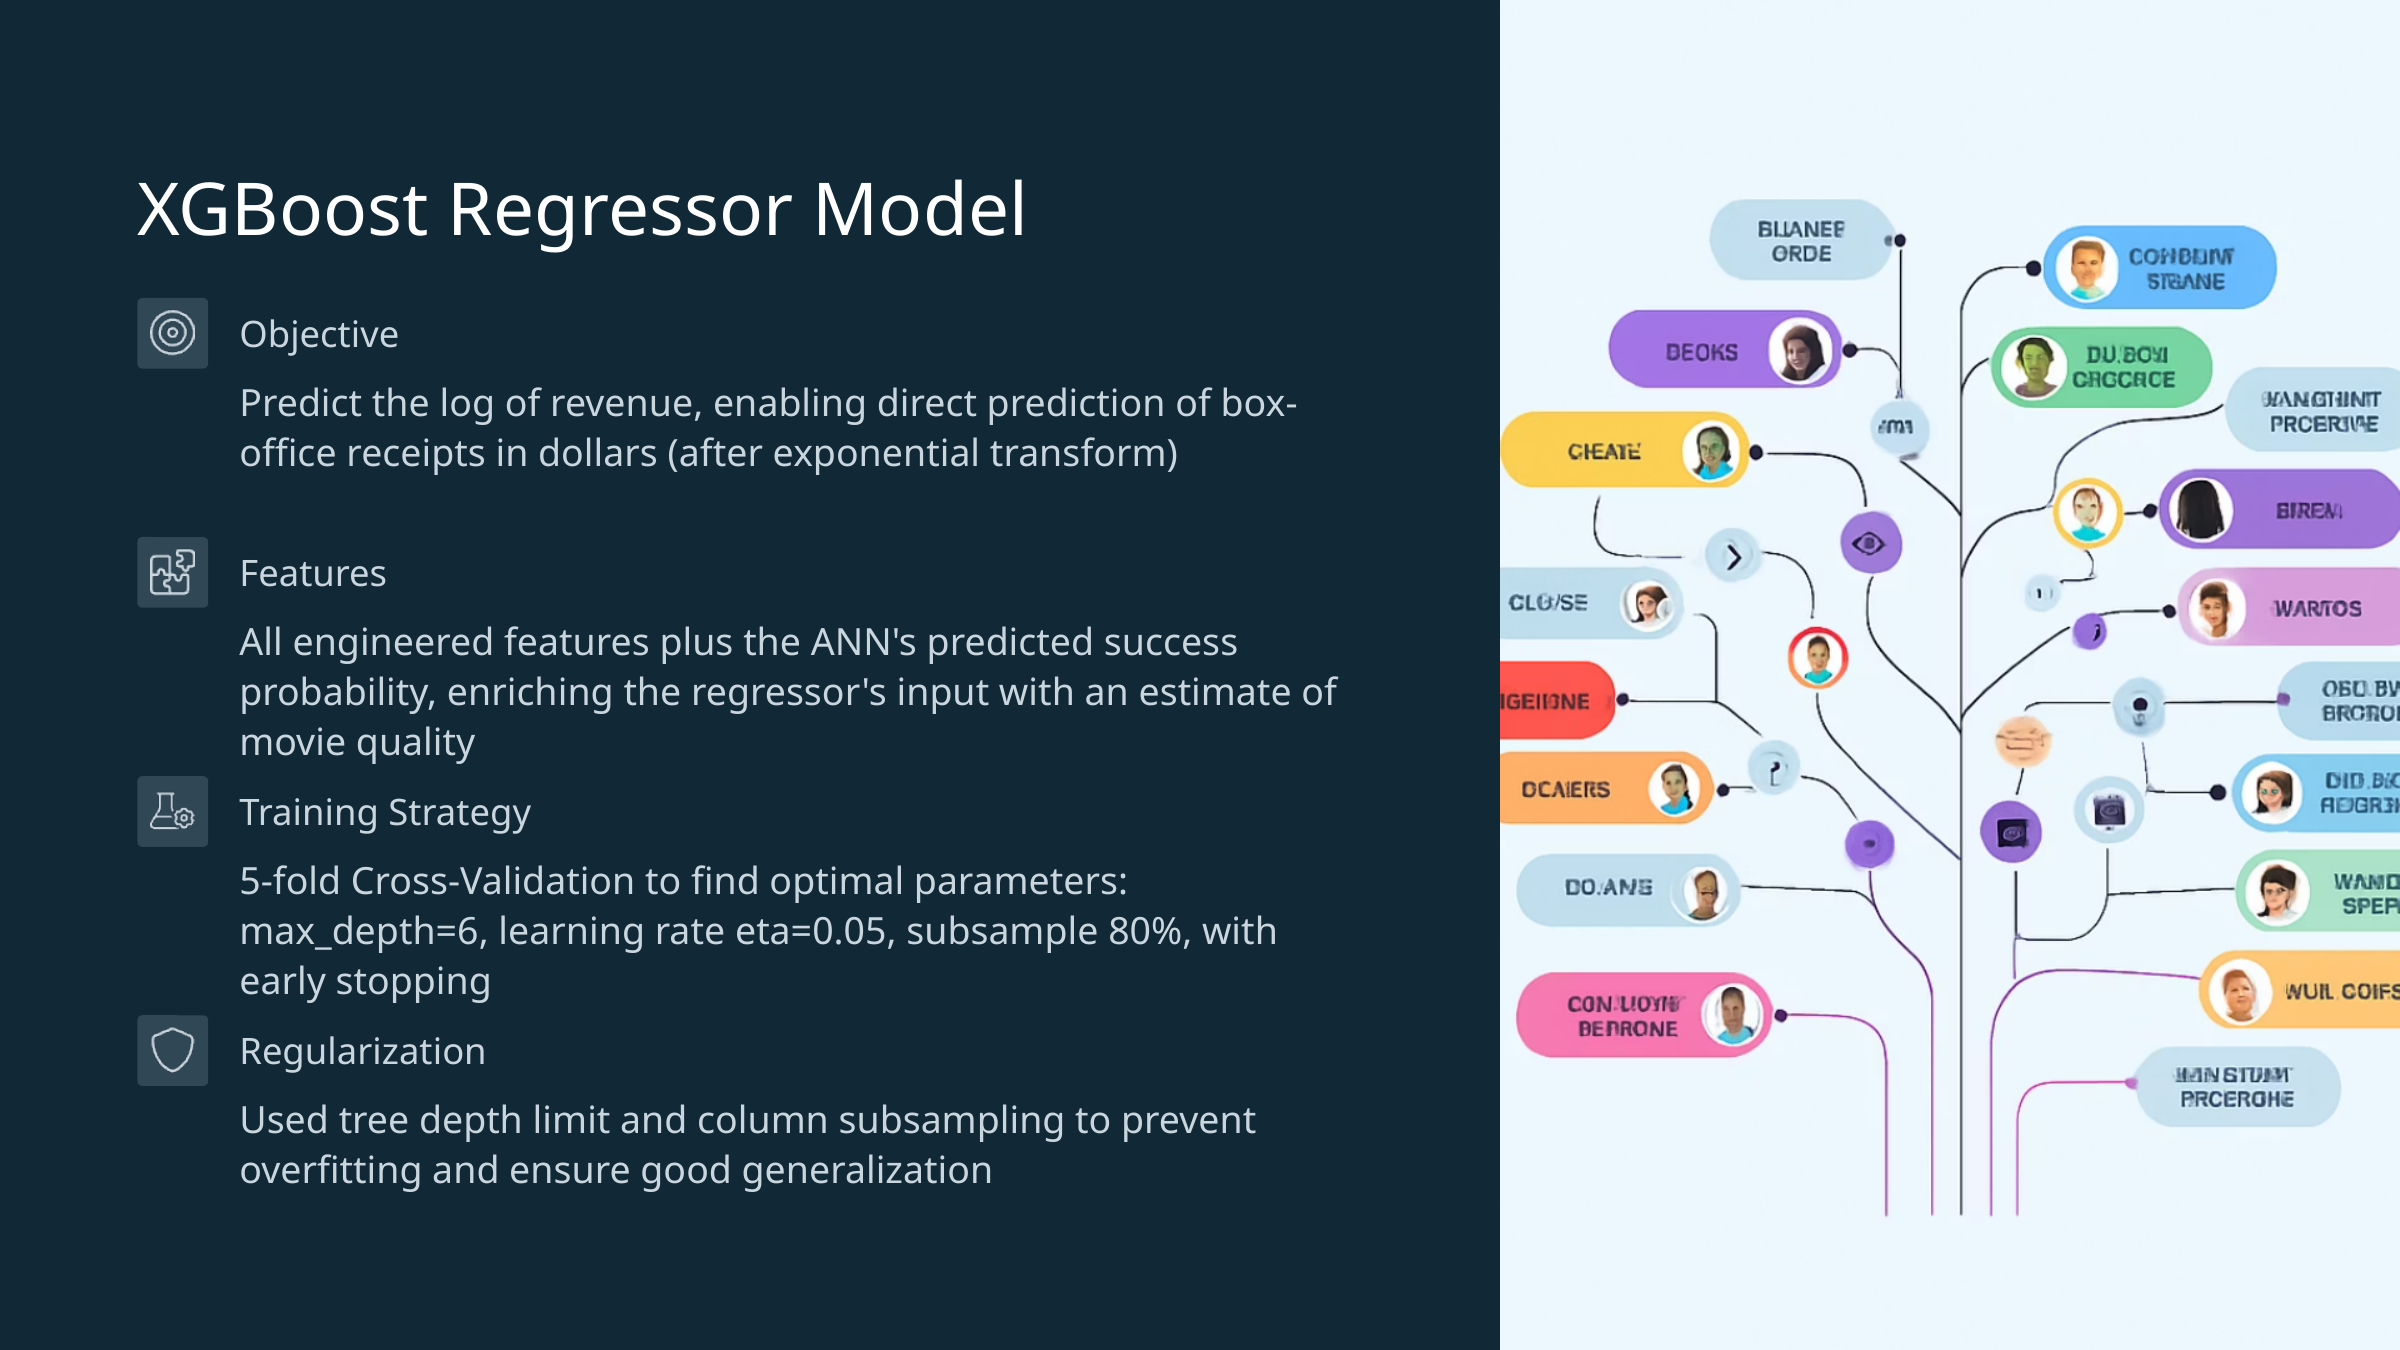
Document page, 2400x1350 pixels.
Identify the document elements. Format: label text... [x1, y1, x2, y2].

text_box XGBoost Regressor Model [137, 158, 1292, 251]
text_box 5-fold Cross-Validation to find optimal parameters: max_depth=6, learning rate eta=0.05, subsample 80%, with early stopping [239, 851, 1363, 953]
text_box [137, 1015, 209, 1086]
picture [150, 783, 195, 840]
picture [150, 1022, 195, 1079]
text_box Used tree depth limit and column subsampling to prevent overfitting and ensure good generalization [239, 1091, 1363, 1192]
text_box Features [239, 547, 609, 594]
text_box [137, 297, 209, 369]
text_box Objective [239, 308, 609, 355]
picture [150, 305, 195, 361]
text_box [137, 776, 209, 847]
text_box Training Strategy [239, 786, 623, 833]
text_box [137, 536, 209, 608]
picture [1499, 0, 2400, 1350]
text_box Predict the log of revenue, enabling direct prediction of box-office receipts in dollars (after exponential transform) [239, 373, 1363, 475]
text_box All engineered features plus the ANN's predicted success probability, enriching the regressor's input with an estimate of movie quality [239, 612, 1363, 714]
text_box Regularization [239, 1025, 609, 1073]
picture [150, 544, 195, 601]
